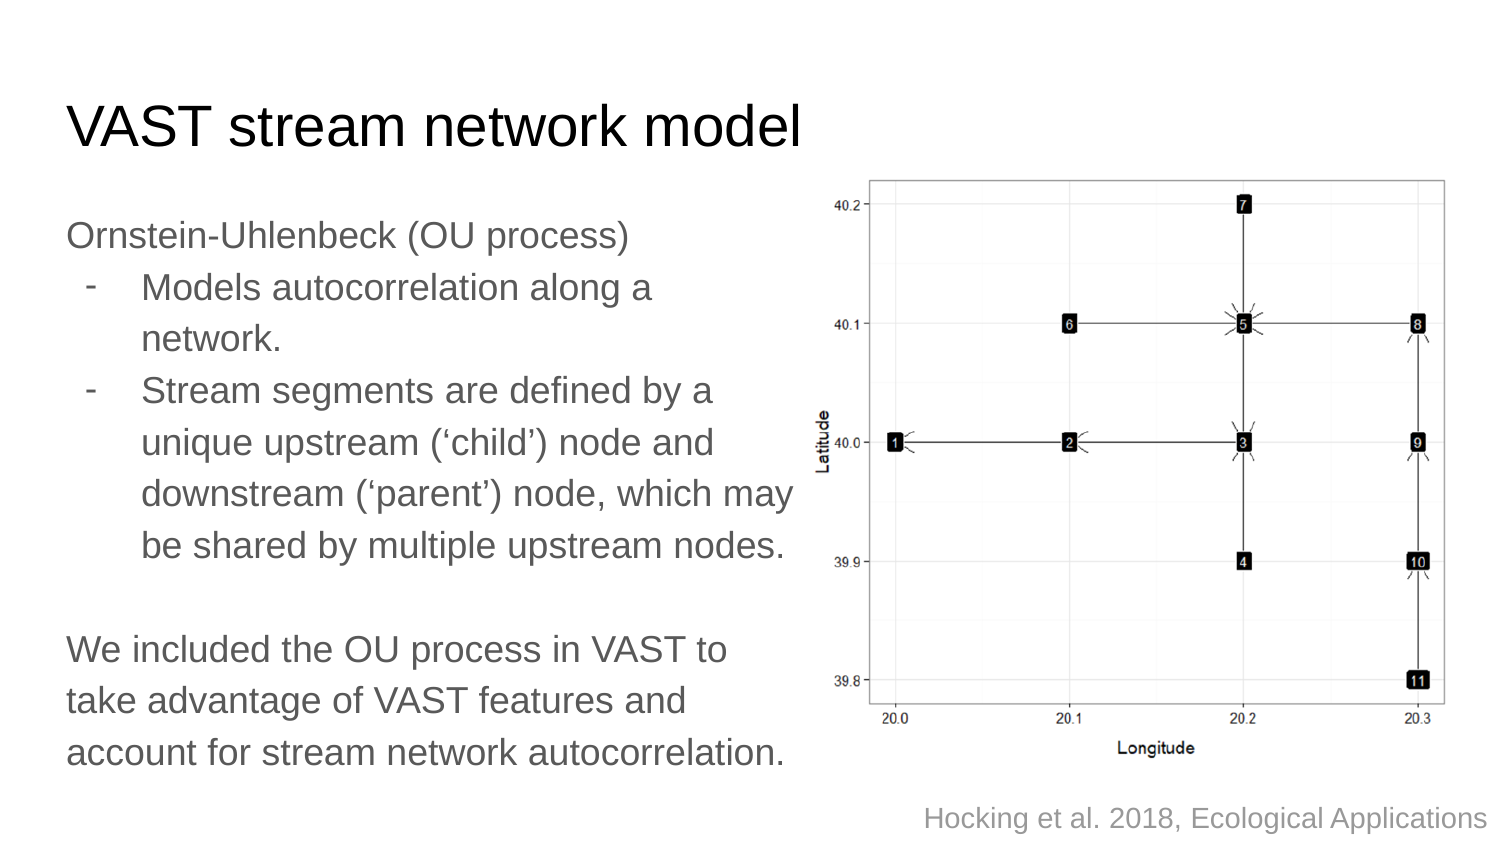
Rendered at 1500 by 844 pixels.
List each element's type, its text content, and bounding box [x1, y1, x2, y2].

text_box Hocking et al. 2018, Ecological Applications [908, 784, 1500, 844]
picture [810, 176, 1450, 761]
list Ornstein-Uhlenbeck (OU process) Models autocorrelation along a network. Stream segments are defined by a unique upstream (‘child’) node and downstream (‘parent’) node, which may be shared by multiple upstream nodes. We included the OU process in VAST to take advantage of VAST features and account for stream network autocorrelation. [51, 189, 805, 750]
title VAST stream network model [51, 72, 1449, 167]
